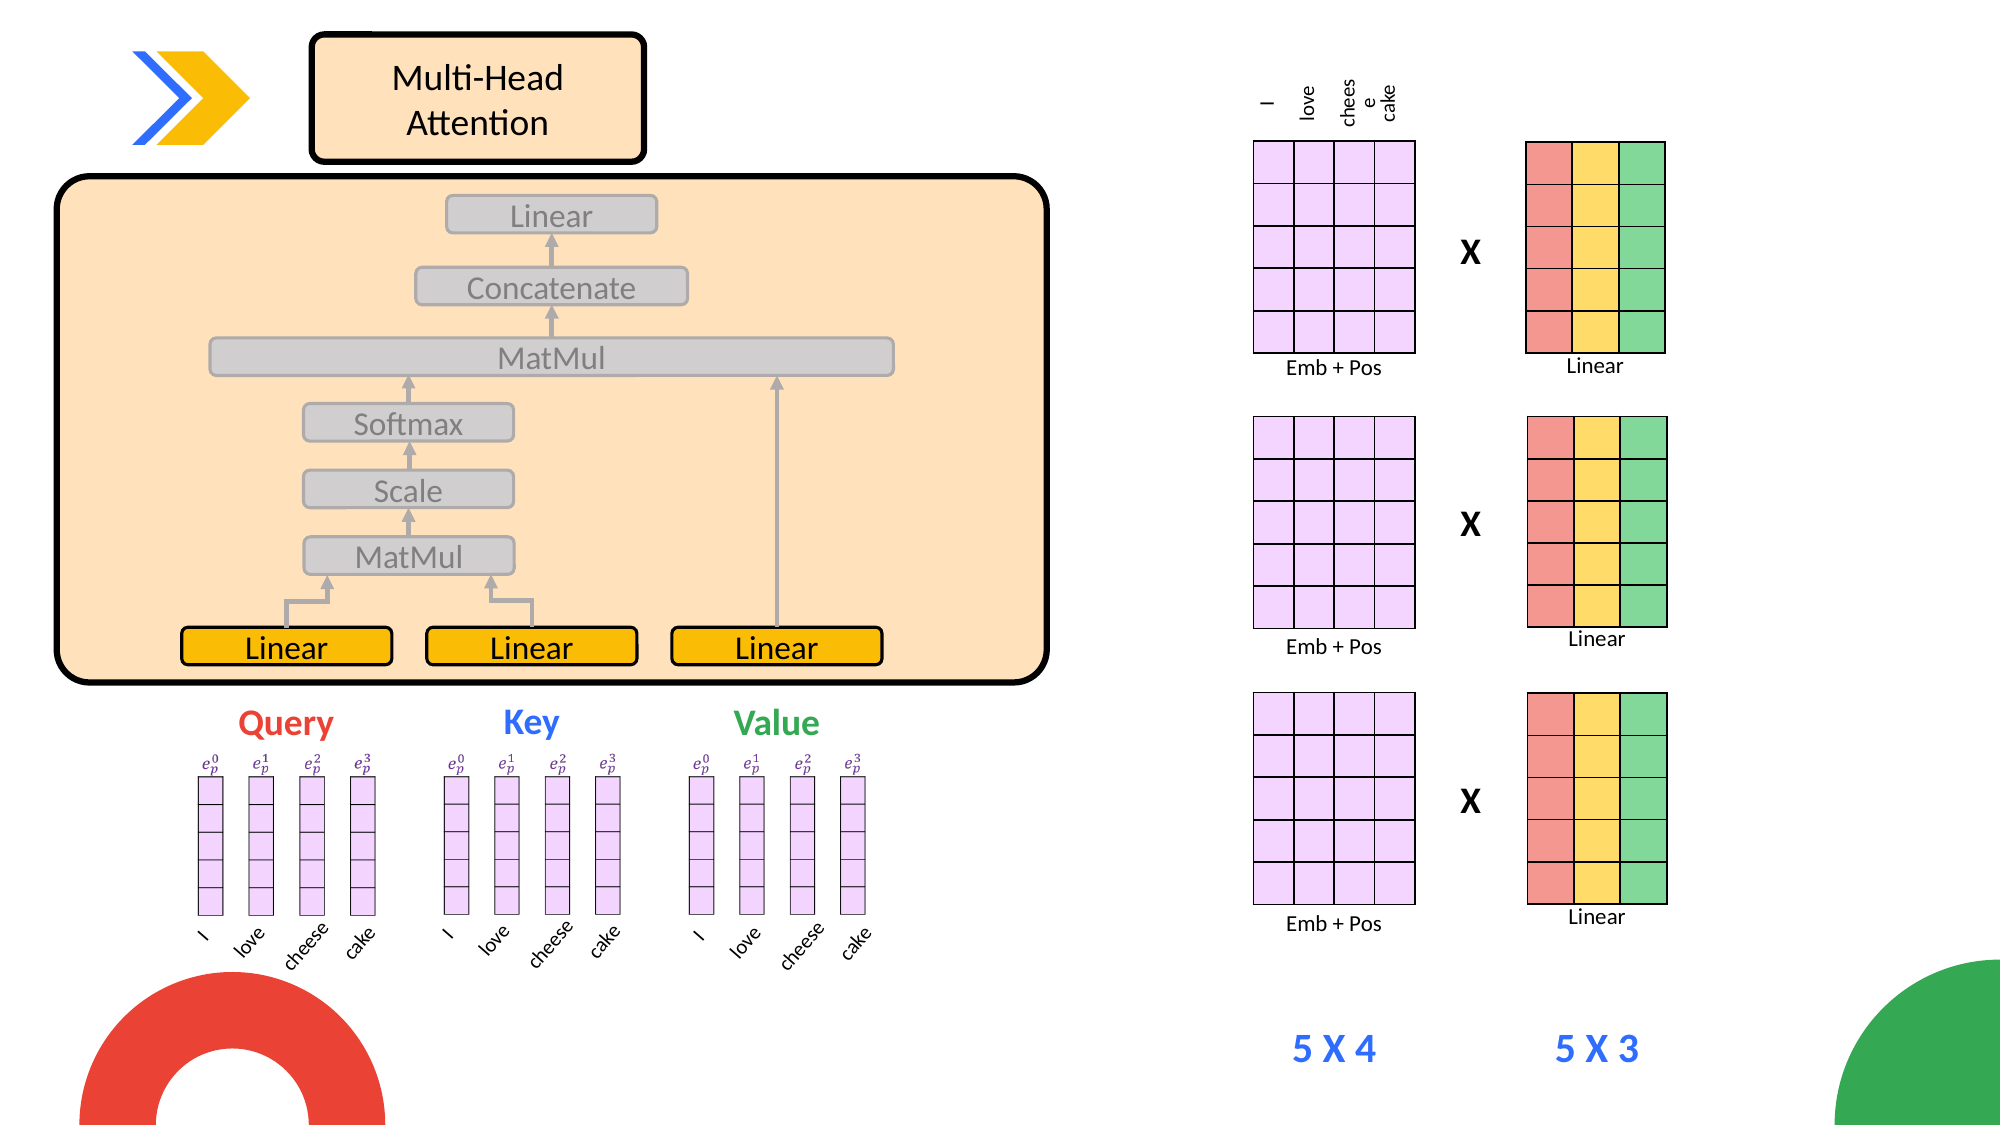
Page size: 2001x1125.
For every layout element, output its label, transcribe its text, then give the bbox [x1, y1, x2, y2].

table_cell [1375, 269, 1414, 310]
table_cell [1335, 312, 1374, 345]
table_cell [1575, 736, 1619, 777]
text_box [78, 991, 387, 1125]
table_header [1528, 417, 1573, 458]
table_header cheese [1334, 66, 1375, 140]
table_cell [1295, 227, 1333, 267]
table_cell [1528, 863, 1573, 903]
table_cell [1335, 736, 1374, 776]
table_cell [1621, 820, 1666, 861]
table_cell [1575, 502, 1619, 542]
table_header [1575, 417, 1619, 458]
table_header [1621, 694, 1666, 735]
table_cell [1254, 821, 1293, 861]
table_cell [1335, 778, 1374, 819]
text_box Linear [1553, 893, 1641, 937]
text_box Multi-Head Attention [310, 33, 646, 163]
table_cell [1375, 460, 1414, 500]
table_cell [1295, 863, 1333, 901]
table_cell [1295, 778, 1333, 819]
table_header [1335, 417, 1374, 458]
table_header cake [1375, 66, 1415, 140]
table_cell [1621, 460, 1666, 500]
table_cell [1573, 227, 1618, 268]
table_cell [1527, 227, 1571, 268]
table_cell [1254, 227, 1293, 267]
table_cell [1621, 544, 1666, 584]
table_header [1375, 693, 1414, 734]
table_cell [1335, 502, 1374, 543]
table_cell [1254, 502, 1293, 543]
table_cell [1528, 502, 1573, 542]
table_cell [1621, 778, 1666, 819]
table_cell [1573, 269, 1618, 310]
text_box X [1445, 491, 1497, 552]
table_cell [1573, 312, 1618, 343]
table_cell [1528, 544, 1573, 584]
table_cell [1254, 736, 1293, 776]
table_cell [1575, 863, 1619, 893]
text_box Linear [1553, 616, 1641, 659]
table_cell [1621, 586, 1666, 626]
table_cell [1575, 586, 1619, 616]
text_box [1833, 958, 2000, 1125]
table_cell [1295, 821, 1333, 861]
table_header [1621, 417, 1666, 458]
table_cell [1254, 312, 1293, 352]
table_header [1527, 143, 1571, 184]
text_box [56, 176, 1047, 991]
table_cell [1254, 269, 1293, 310]
table_header love [1294, 66, 1334, 140]
table_cell [1295, 502, 1333, 543]
table_cell [1621, 736, 1666, 777]
table_cell [1335, 821, 1374, 861]
table_cell [1375, 587, 1414, 628]
table_cell [1335, 863, 1374, 901]
table_header I [1254, 66, 1294, 140]
table_cell [1295, 312, 1333, 345]
table_cell [1620, 185, 1664, 226]
table_cell [1573, 185, 1618, 226]
table_cell [1620, 227, 1664, 268]
table_cell [1254, 184, 1293, 225]
table_header [1295, 417, 1333, 458]
table_cell [1375, 142, 1414, 183]
table_cell [1528, 778, 1573, 819]
table_cell [1335, 184, 1374, 225]
table_cell [1528, 820, 1573, 861]
table_cell [1335, 269, 1374, 310]
table_cell [1528, 736, 1573, 777]
table_cell [1375, 778, 1414, 819]
table_cell [1620, 312, 1664, 352]
table_cell [1335, 587, 1374, 624]
text_box Emb + Pos [1271, 624, 1398, 667]
table_cell [1335, 460, 1374, 500]
table_cell [1527, 312, 1571, 352]
table_cell [1254, 460, 1293, 500]
table_cell [1575, 778, 1619, 819]
table_header [1375, 417, 1414, 458]
text_box X [1445, 768, 1497, 828]
text_box Emb + Pos [1271, 901, 1398, 944]
text_box 5 X 4 [1277, 1012, 1392, 1078]
text_box 5 X 3 [1539, 1012, 1655, 1078]
table_cell [1254, 587, 1293, 628]
table_cell [1375, 736, 1414, 776]
table_cell [1335, 142, 1374, 183]
table_cell [1527, 185, 1571, 226]
table_cell [1335, 545, 1374, 585]
table_cell [1254, 142, 1293, 183]
table_cell [1620, 269, 1664, 310]
table_header [1254, 417, 1293, 458]
table_header [1620, 143, 1664, 184]
table_cell [1528, 586, 1573, 626]
table_cell [1254, 545, 1293, 585]
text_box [132, 51, 250, 145]
table_header [1295, 693, 1333, 734]
table_header [1528, 694, 1573, 735]
table_cell [1375, 227, 1414, 267]
table_cell [1295, 587, 1333, 624]
table_cell [1575, 820, 1619, 861]
table_header [1335, 693, 1374, 734]
table_cell [1375, 863, 1414, 904]
table_cell [1528, 460, 1573, 500]
table_cell [1335, 227, 1374, 267]
table_cell [1295, 460, 1333, 500]
table_cell [1254, 778, 1293, 819]
text_box Linear [1551, 343, 1640, 386]
table_cell [1295, 184, 1333, 225]
table_cell [1375, 821, 1414, 861]
table_cell [1375, 502, 1414, 543]
table_header [1575, 694, 1619, 735]
table_cell [1295, 142, 1333, 183]
table_cell [1375, 312, 1414, 352]
table_cell [1527, 269, 1571, 310]
table_cell [1621, 502, 1666, 542]
text_box Emb + Pos [1271, 345, 1398, 388]
table_cell [1295, 545, 1333, 585]
table_cell [1575, 544, 1619, 584]
table_cell [1295, 269, 1333, 310]
table_cell [1375, 184, 1414, 225]
table_header [1254, 693, 1293, 734]
table_cell [1375, 545, 1414, 585]
table_header [1573, 143, 1618, 184]
text_box X [1445, 219, 1497, 280]
table_cell [1575, 460, 1619, 500]
table_cell [1621, 863, 1666, 903]
table_cell [1254, 863, 1293, 904]
table_cell [1295, 736, 1333, 776]
